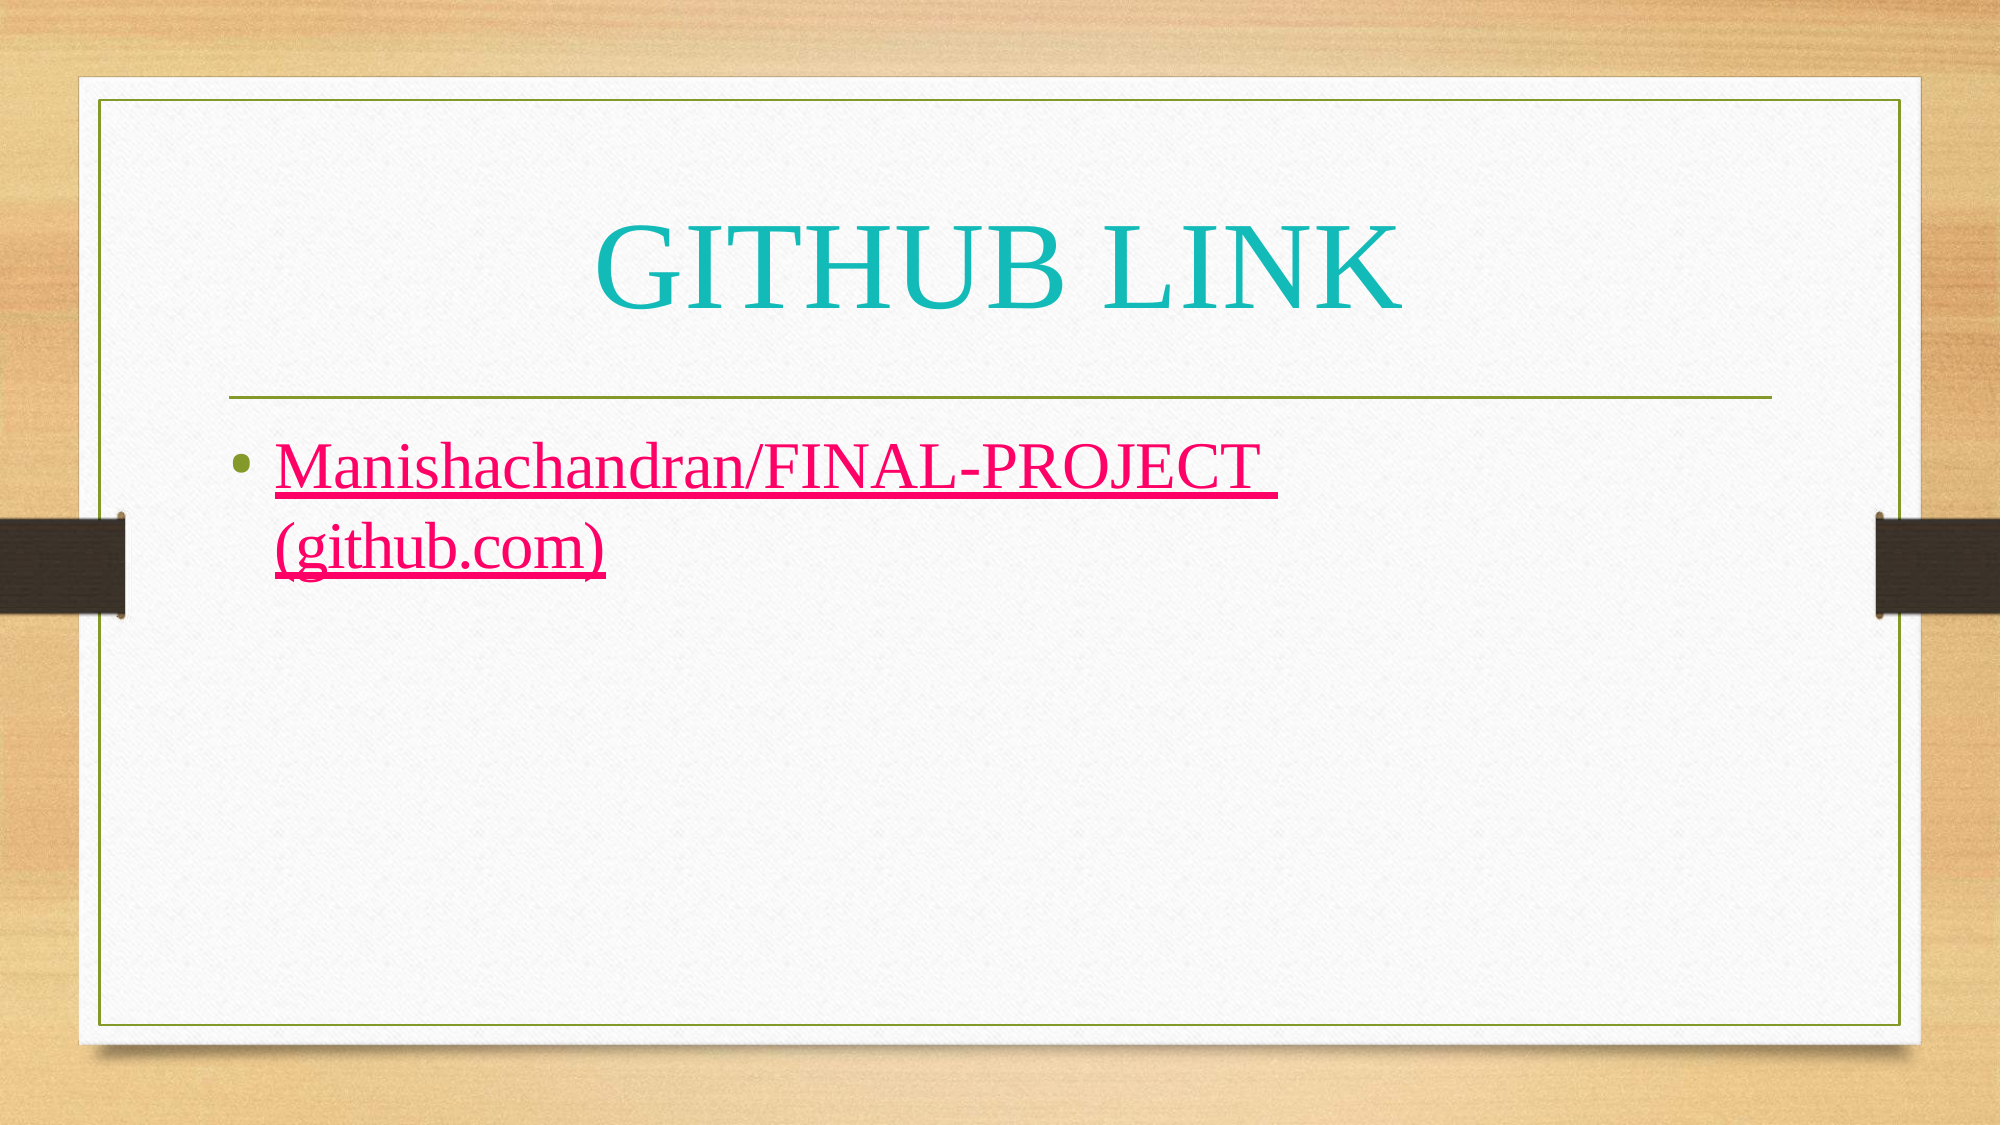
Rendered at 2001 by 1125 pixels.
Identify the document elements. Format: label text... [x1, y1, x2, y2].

text_box Manishachandran/FINAL-PROJECT (github.com) [225, 419, 1609, 582]
picture [0, 0, 2000, 1125]
title GITHUB LINK [590, 180, 1410, 371]
